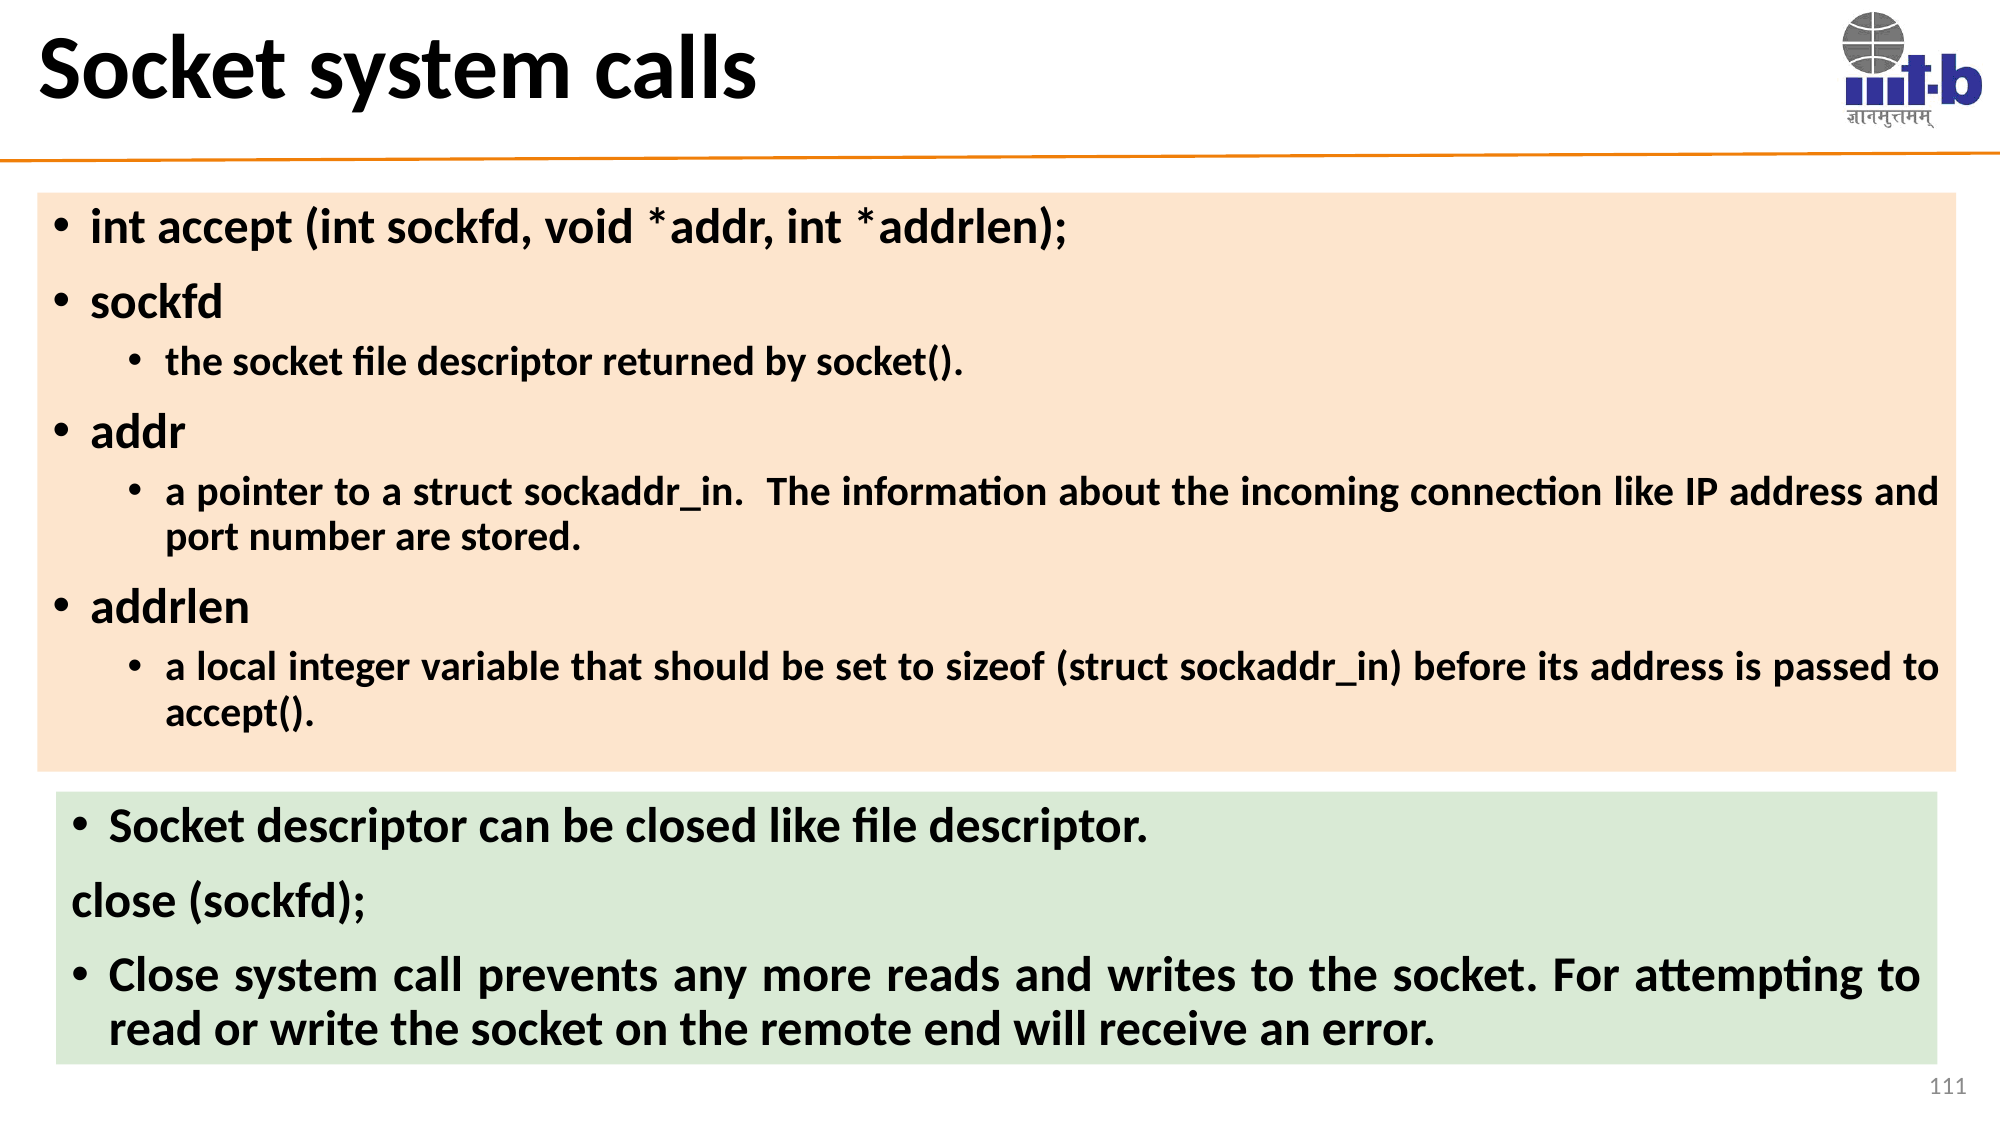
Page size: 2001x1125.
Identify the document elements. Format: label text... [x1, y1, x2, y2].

slide_number 111 [1532, 1054, 1983, 1115]
picture [1957, 8, 1983, 130]
text_box Socket descriptor can be closed like file descriptor. close (sockfd); Close system call prevents any more reads and writes to the socket. For attempting to read or write the socket on the remote end will receive an error. [56, 791, 1938, 1065]
title Socket system calls [23, 7, 1957, 132]
text_box int accept (int sockfd, void *addr, int *addrlen); sockfd the socket file descriptor returned by socket(). addr a pointer to a struct sockaddr_in. The information about the incoming connection like IP address and port number are stored. addrlen a local integer variable that should be set to sizeof (struct sockaddr_in) before its address is passed to accept(). [37, 192, 1957, 772]
